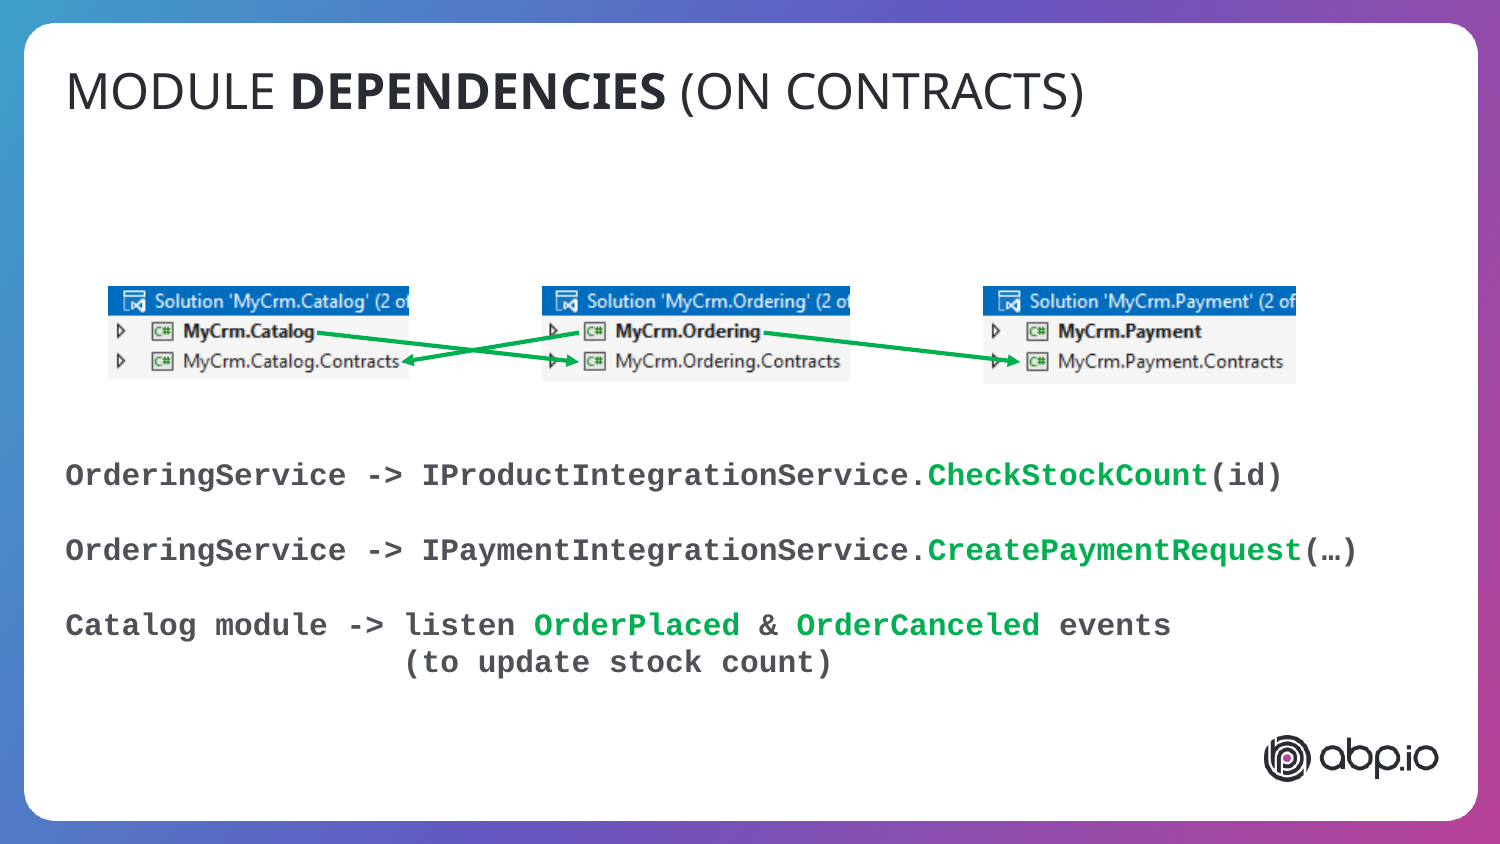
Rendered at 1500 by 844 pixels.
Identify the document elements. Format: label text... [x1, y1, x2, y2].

text_box MODULE DEPENDENCIES (ON CONTRACTS) [50, 44, 1430, 136]
text_box OrderingService -> IProductIntegrationService.CheckStockCount(id) OrderingService -> IPaymentIntegrationService.CreatePaymentRequest(…) Catalog module -> listen OrderPlaced & OrderCanceled events (to update stock count) [50, 439, 1430, 722]
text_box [316, 332, 580, 363]
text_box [763, 332, 1021, 363]
picture [0, 0, 1500, 844]
